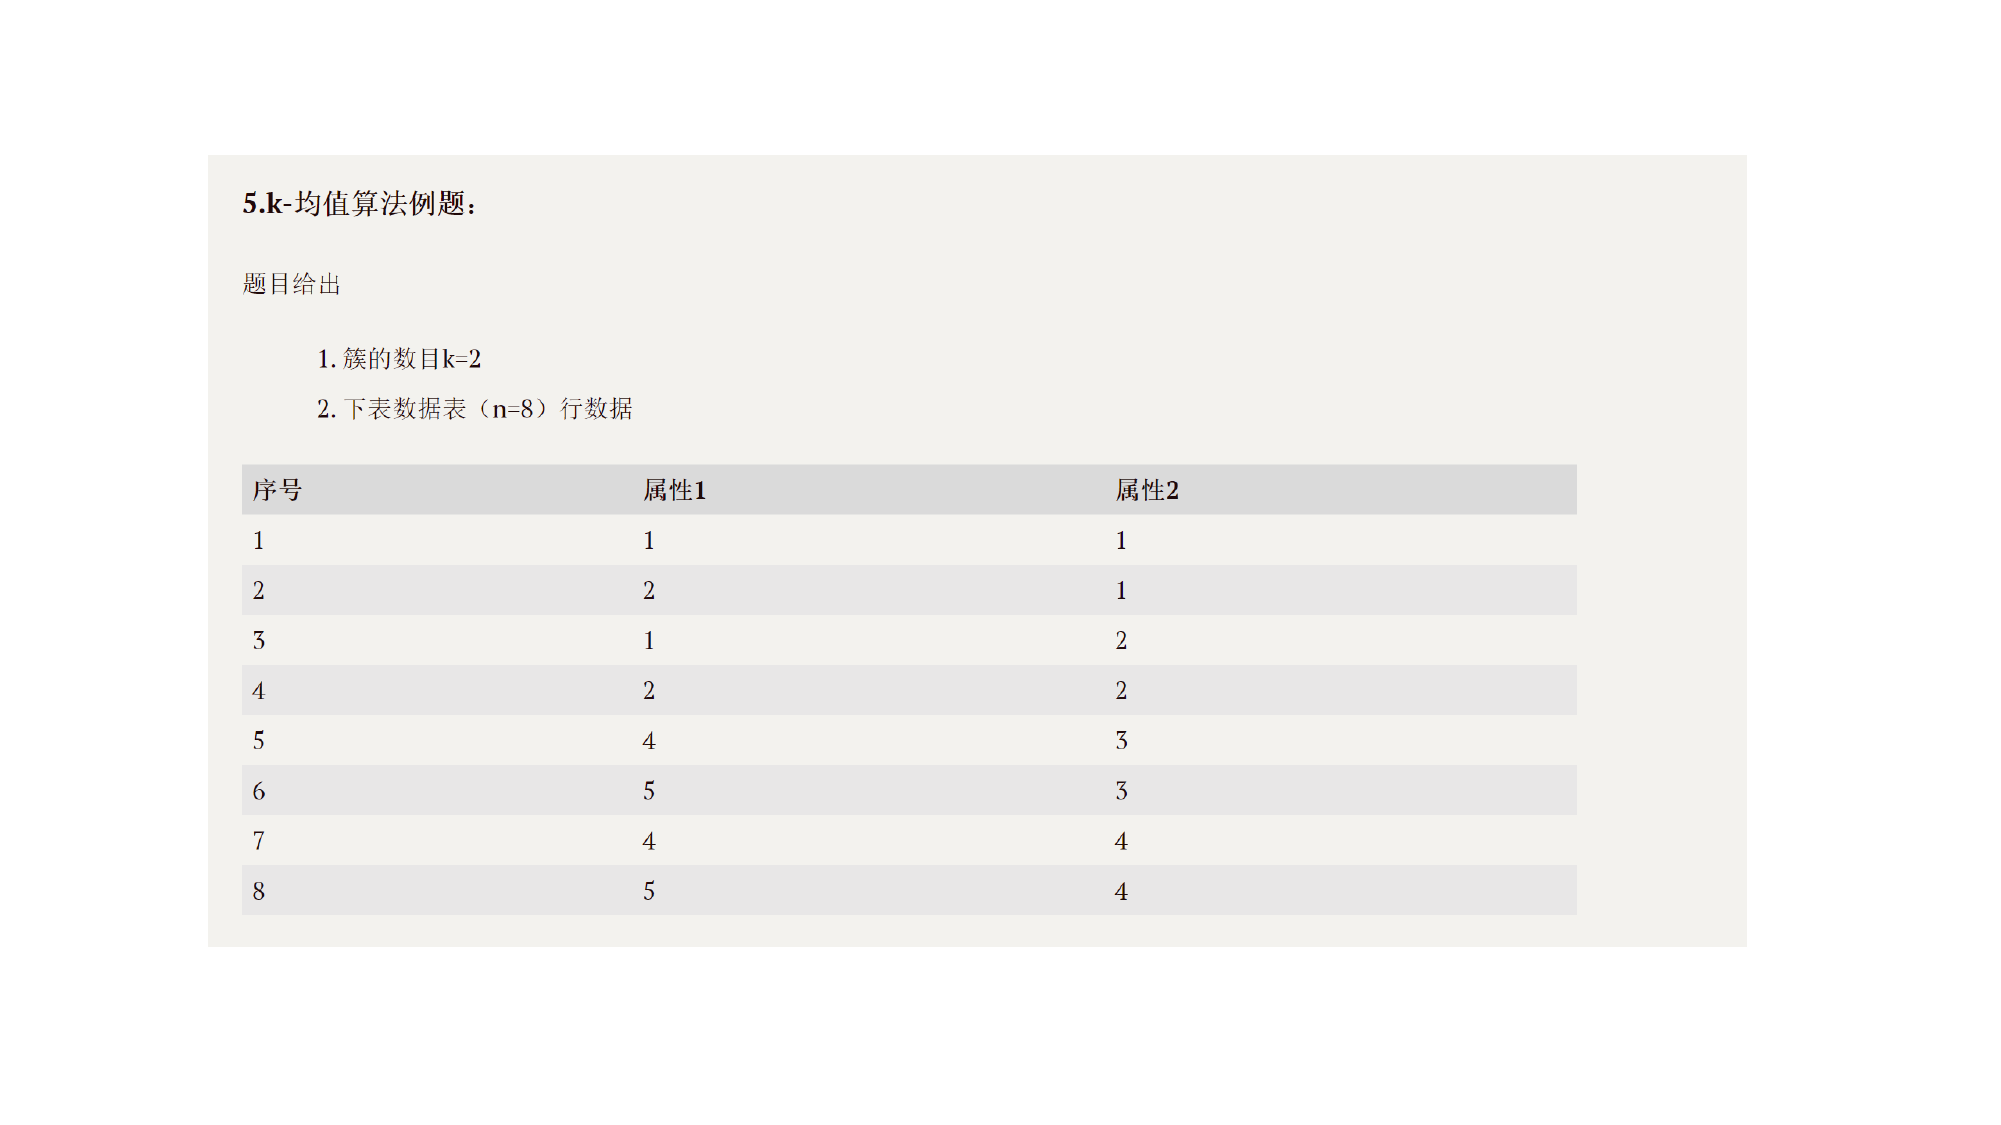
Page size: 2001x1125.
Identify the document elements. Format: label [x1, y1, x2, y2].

picture [207, 154, 1747, 947]
